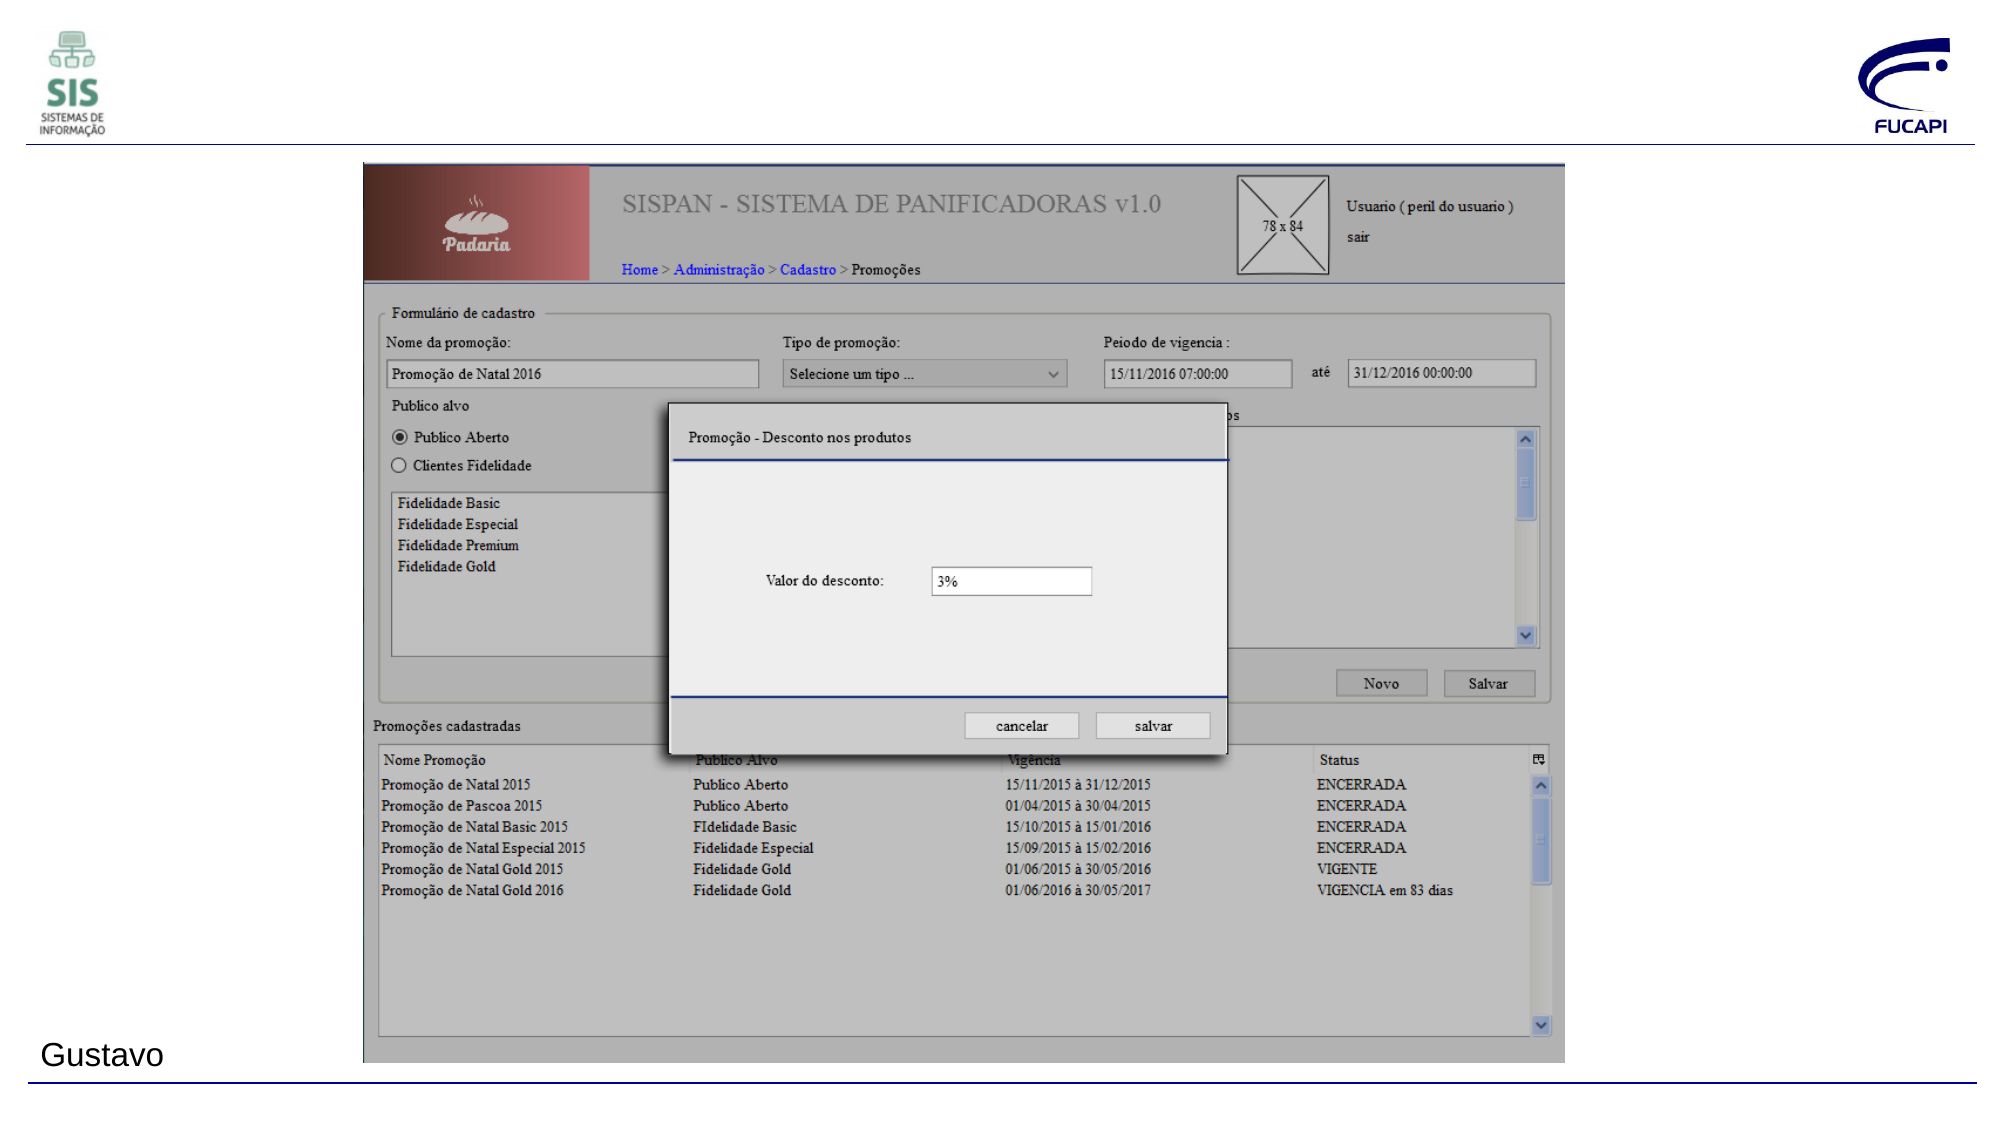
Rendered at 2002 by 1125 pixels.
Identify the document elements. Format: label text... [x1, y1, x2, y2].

picture [362, 161, 1565, 1063]
picture [33, 24, 111, 139]
text_box Gustavo [25, 1025, 442, 1081]
picture [1858, 38, 1950, 133]
